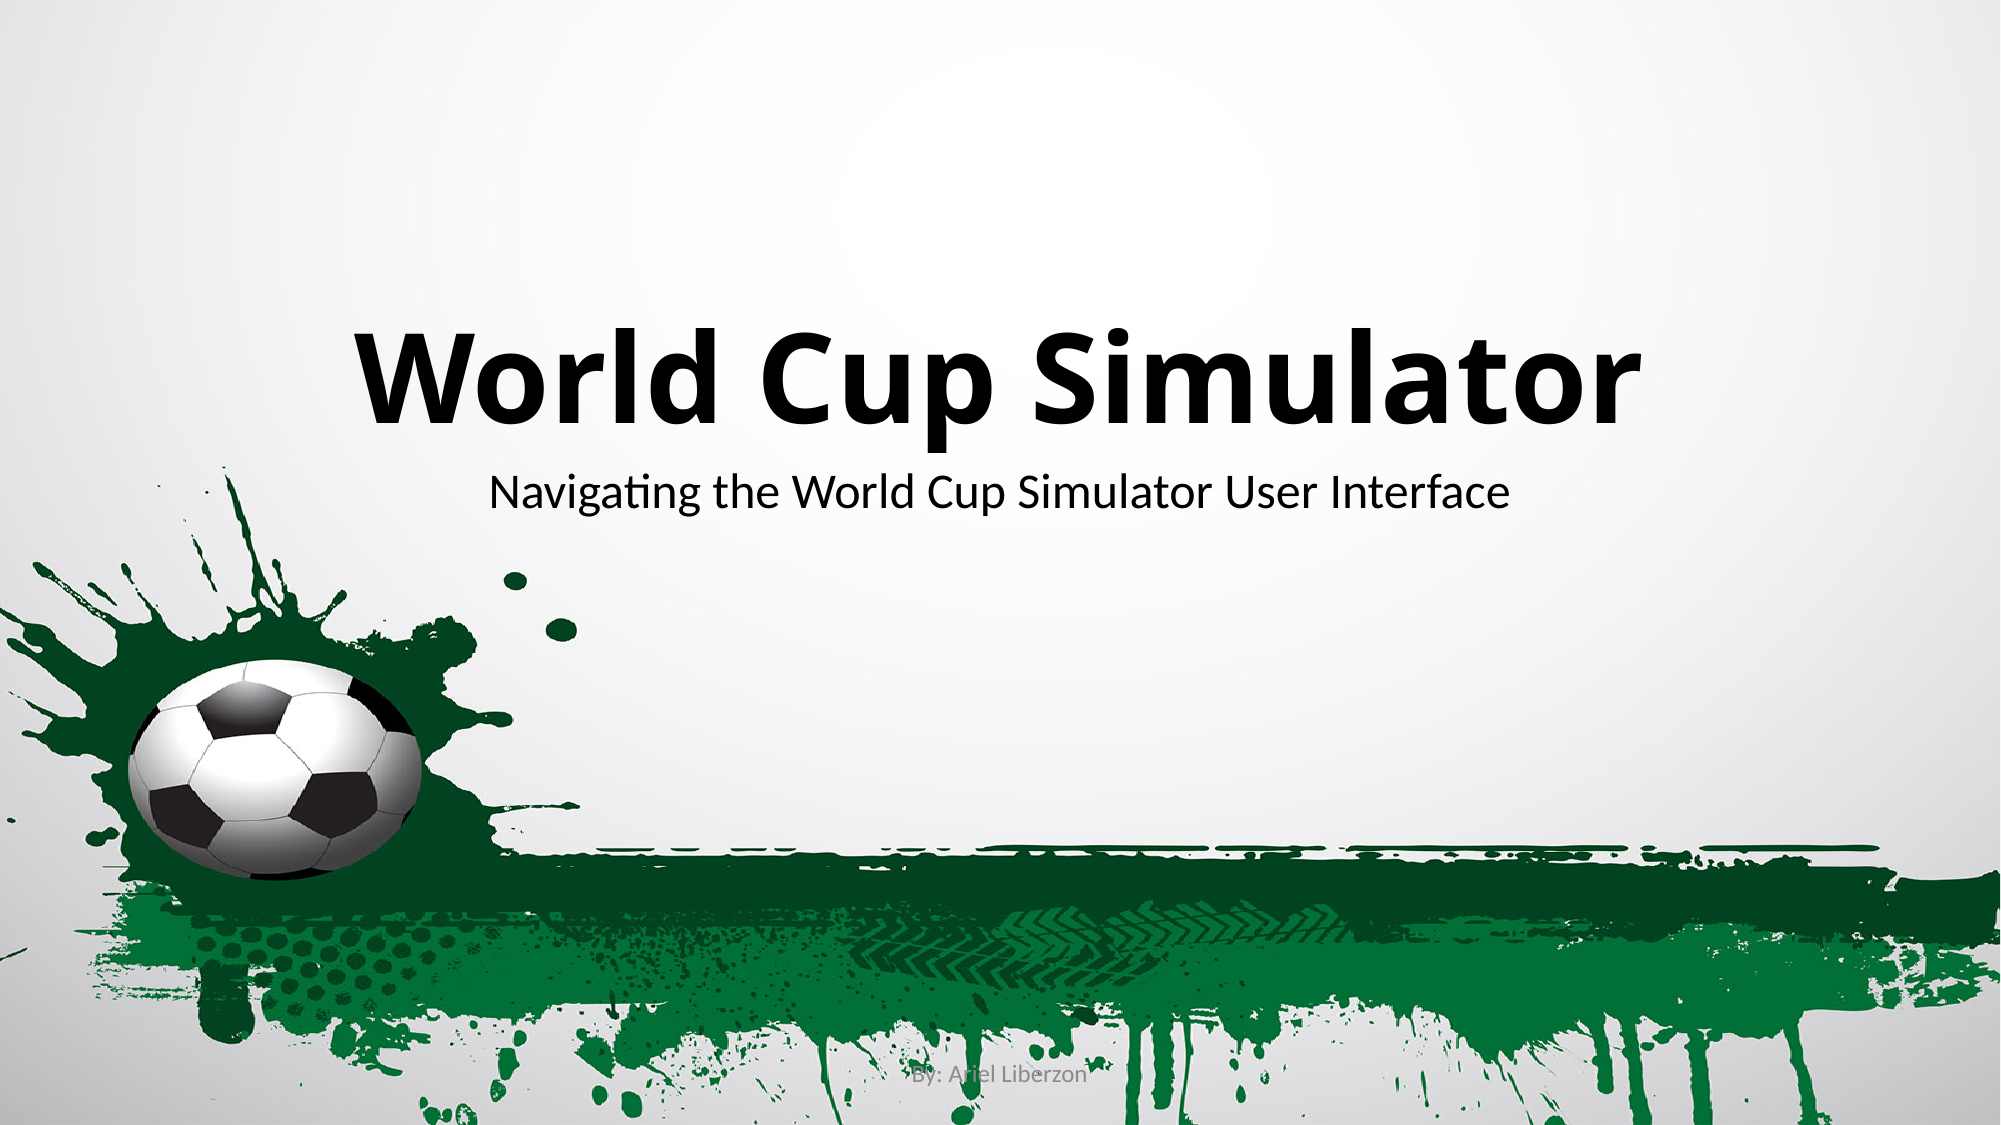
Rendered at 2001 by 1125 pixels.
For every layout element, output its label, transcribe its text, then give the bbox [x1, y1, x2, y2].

picture [0, 0, 2001, 1125]
subtitle Navigating the World Cup Simulator User Interface [249, 458, 1750, 730]
title World Cup Simulator [249, 66, 1750, 458]
footer By: Ariel Liberzon [662, 1042, 1338, 1103]
